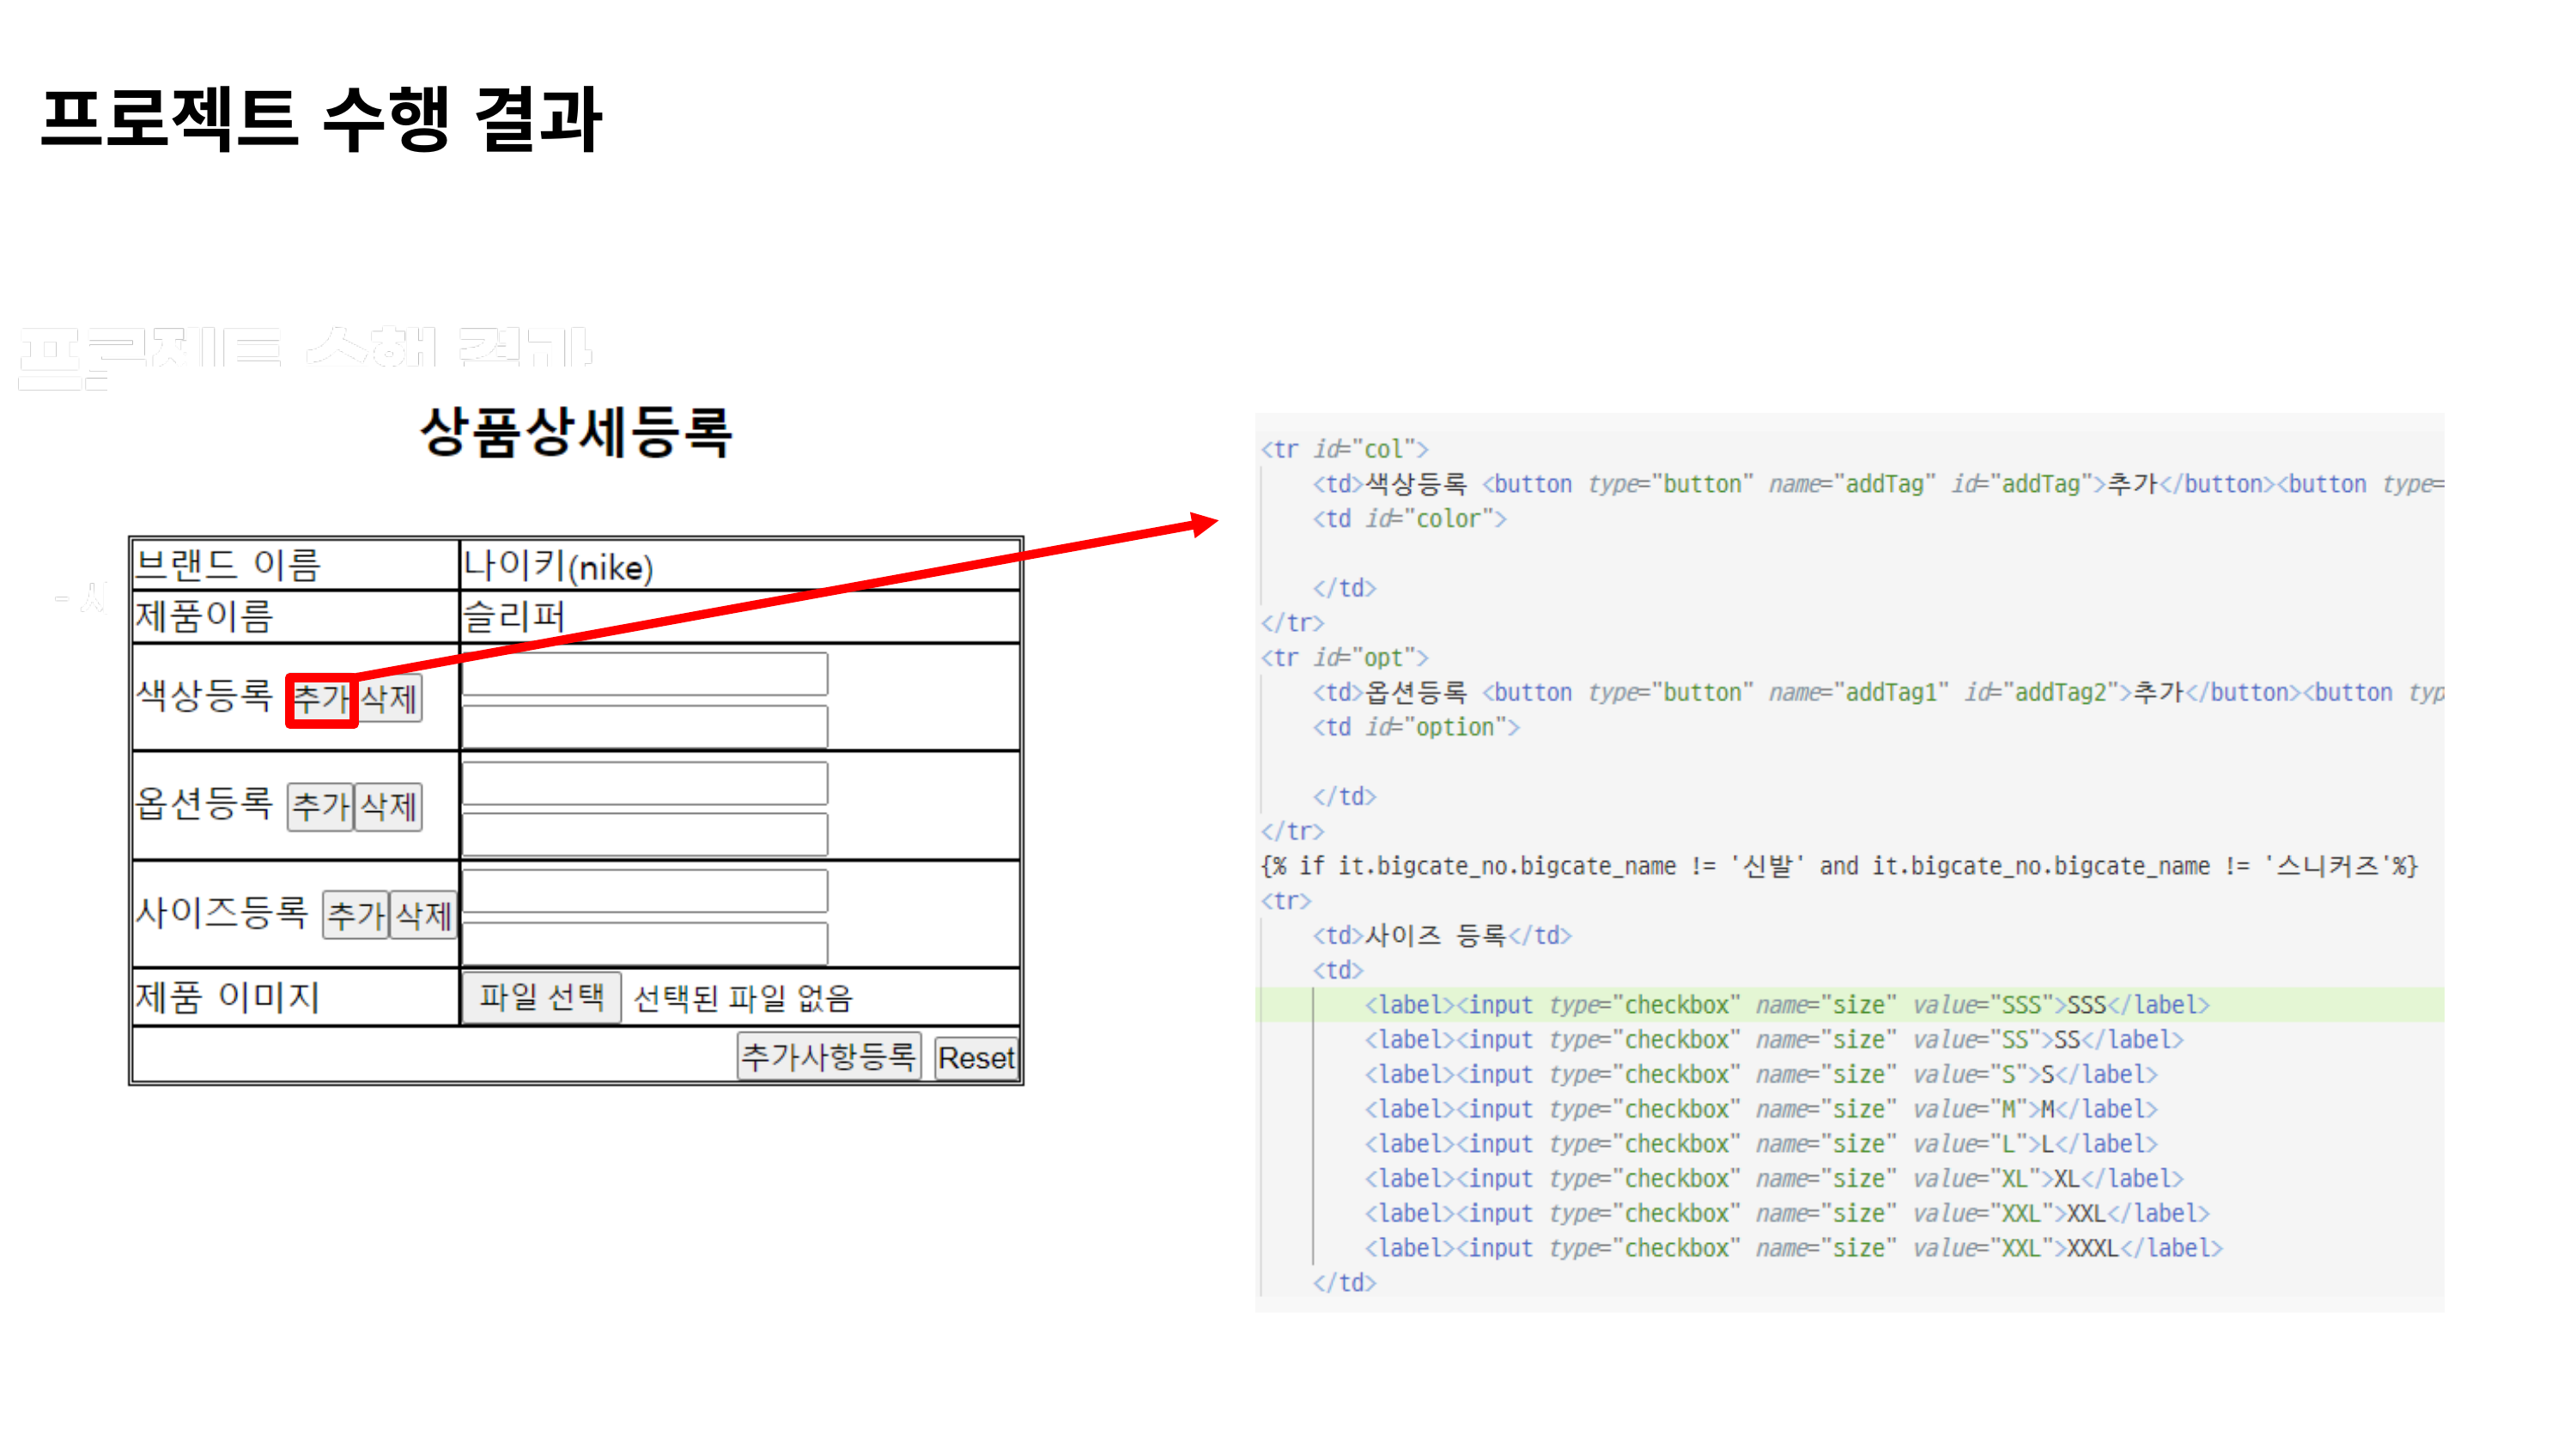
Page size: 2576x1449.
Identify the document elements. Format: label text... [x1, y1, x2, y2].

picture [1255, 412, 2445, 1313]
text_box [355, 519, 1219, 678]
text_box 프로젝트 수행 결과 [0, 68, 644, 167]
picture [0, 305, 1037, 1097]
